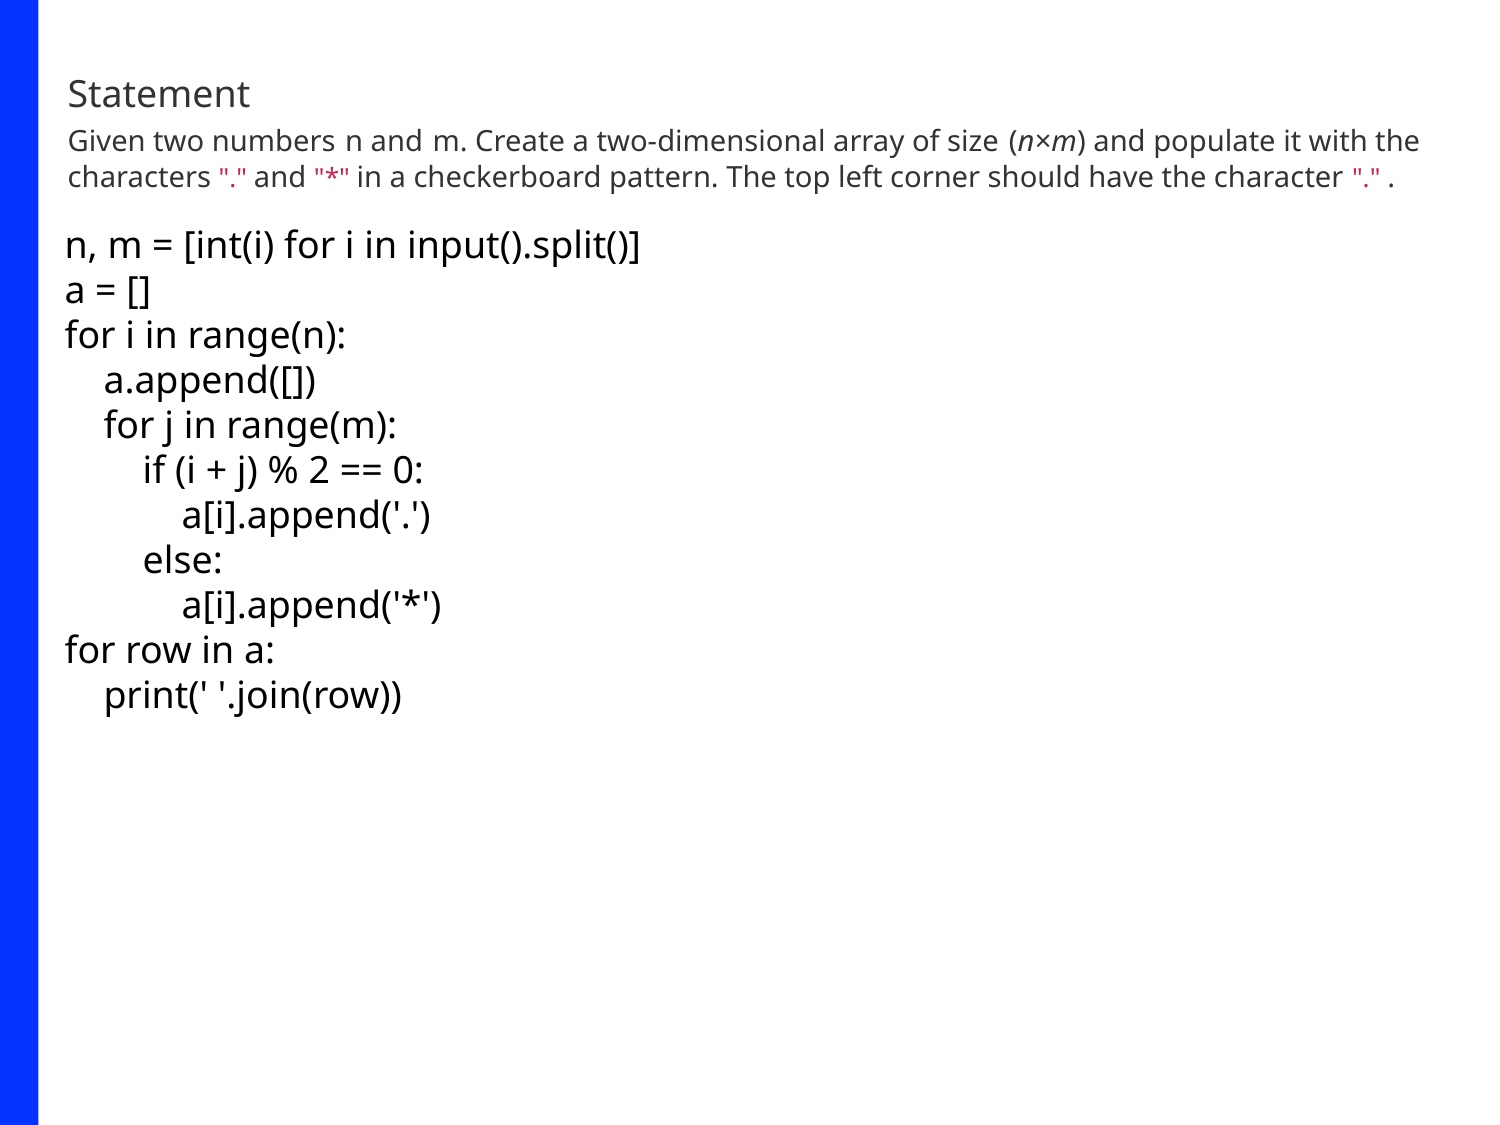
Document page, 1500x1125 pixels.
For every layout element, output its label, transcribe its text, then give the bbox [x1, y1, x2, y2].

text_box Statement Given two numbers n and m. Create a two-dimensional array of size (n×m) and populate it with the characters "." and "*" in a checkerboard pattern. The top left corner should have the character "." . [60, 62, 1476, 202]
text_box n, m = [int(i) for i in input().split()] a = [] for i in range(n): a.append([]) for j in range(m): if (i + j) % 2 == 0: a[i].append('.') else: a[i].append('*') for row in a: print(' '.join(row)) [57, 213, 650, 724]
